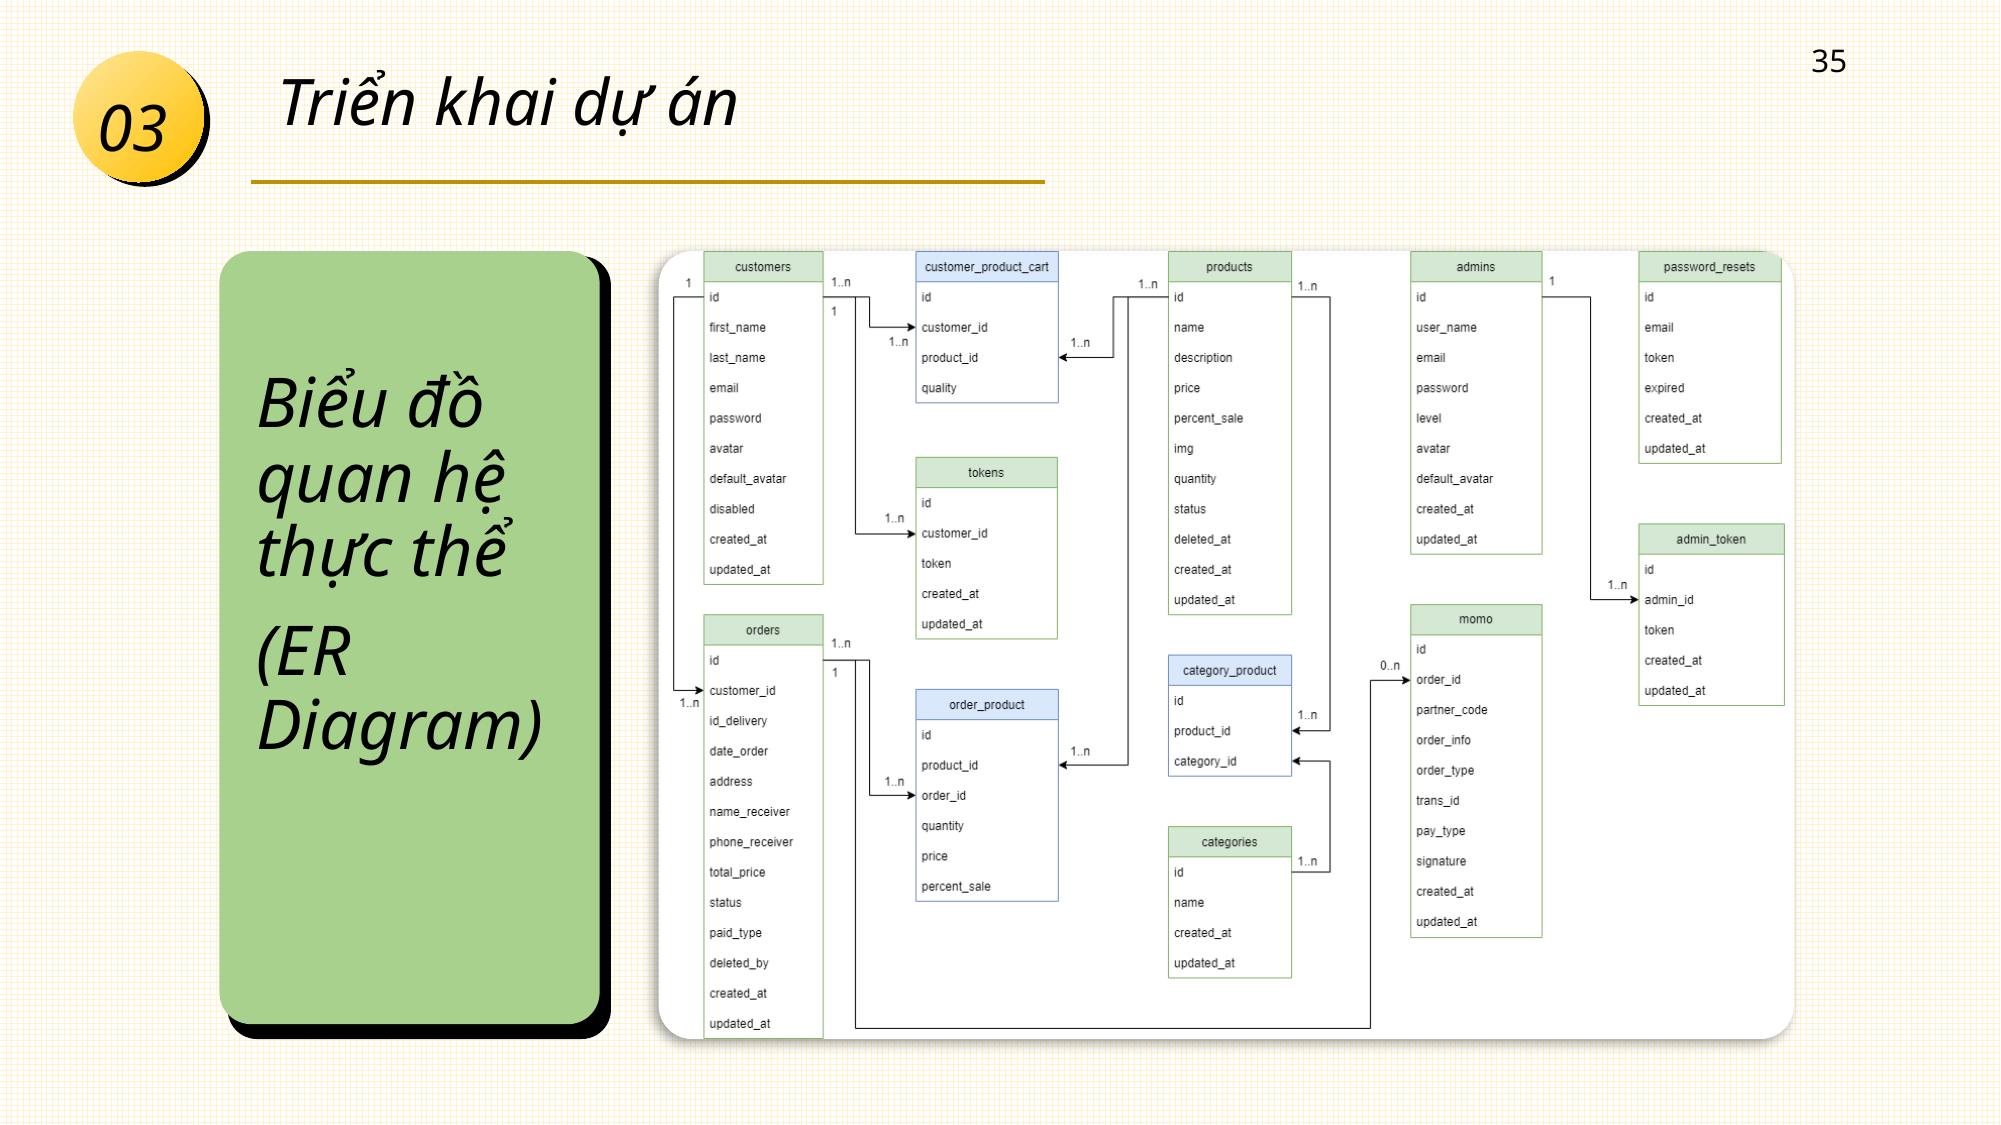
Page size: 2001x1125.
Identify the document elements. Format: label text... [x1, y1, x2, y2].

text_box [72, 82, 82, 151]
text_box [104, 173, 187, 188]
text_box 03 [82, 48, 199, 173]
picture [658, 251, 1794, 1040]
text_box [199, 89, 205, 145]
subtitle Triển khai dự án [262, 62, 775, 181]
text_box [199, 83, 212, 160]
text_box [219, 251, 611, 1040]
text_box [103, 173, 174, 184]
subtitle Triển khai dự án [262, 183, 775, 187]
slide_number 35 [1412, 29, 1863, 90]
